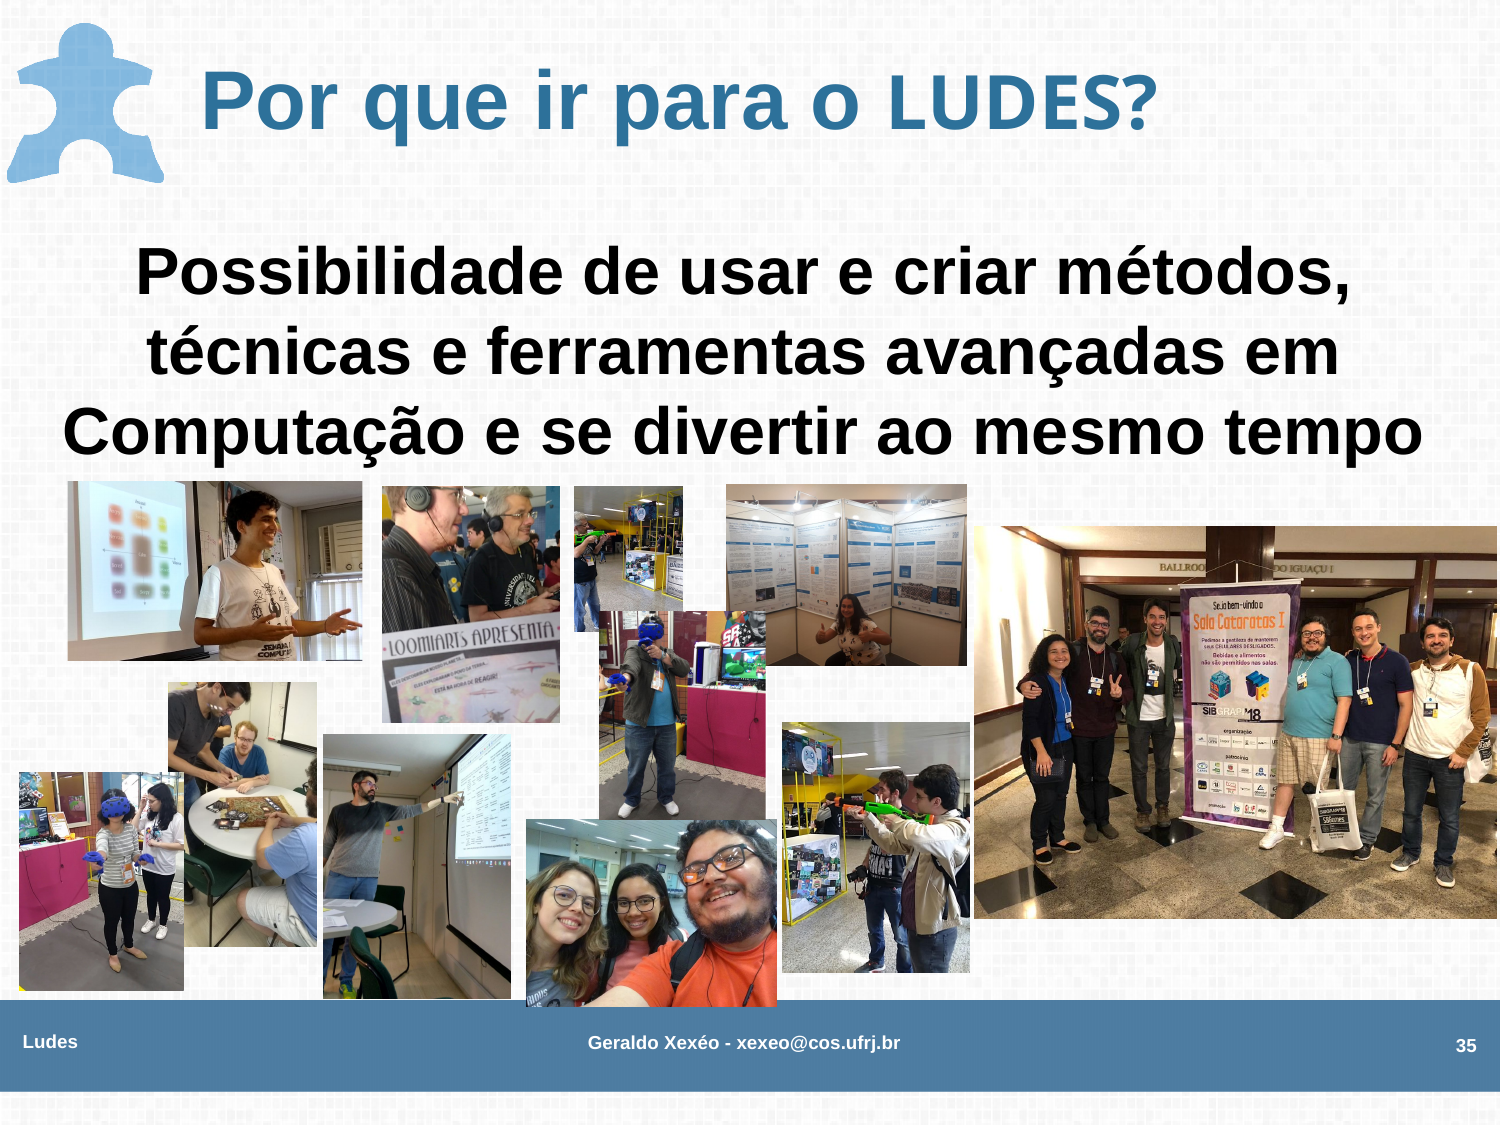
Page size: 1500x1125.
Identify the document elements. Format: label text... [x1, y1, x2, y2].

title Por que ir para o LUDES? [185, 11, 1481, 195]
footer Geraldo Xexéo - xexeo@cos.ufrj.br [526, 1018, 962, 1066]
slide_number 35 [1297, 1021, 1492, 1069]
list Possibilidade de usar e criar métodos, técnicas e ferramentas avançadas em Computação e se divertir ao mesmo tempo [7, 220, 1481, 976]
slide_number Ludes [7, 1017, 203, 1066]
picture [0, 0, 1500, 1125]
